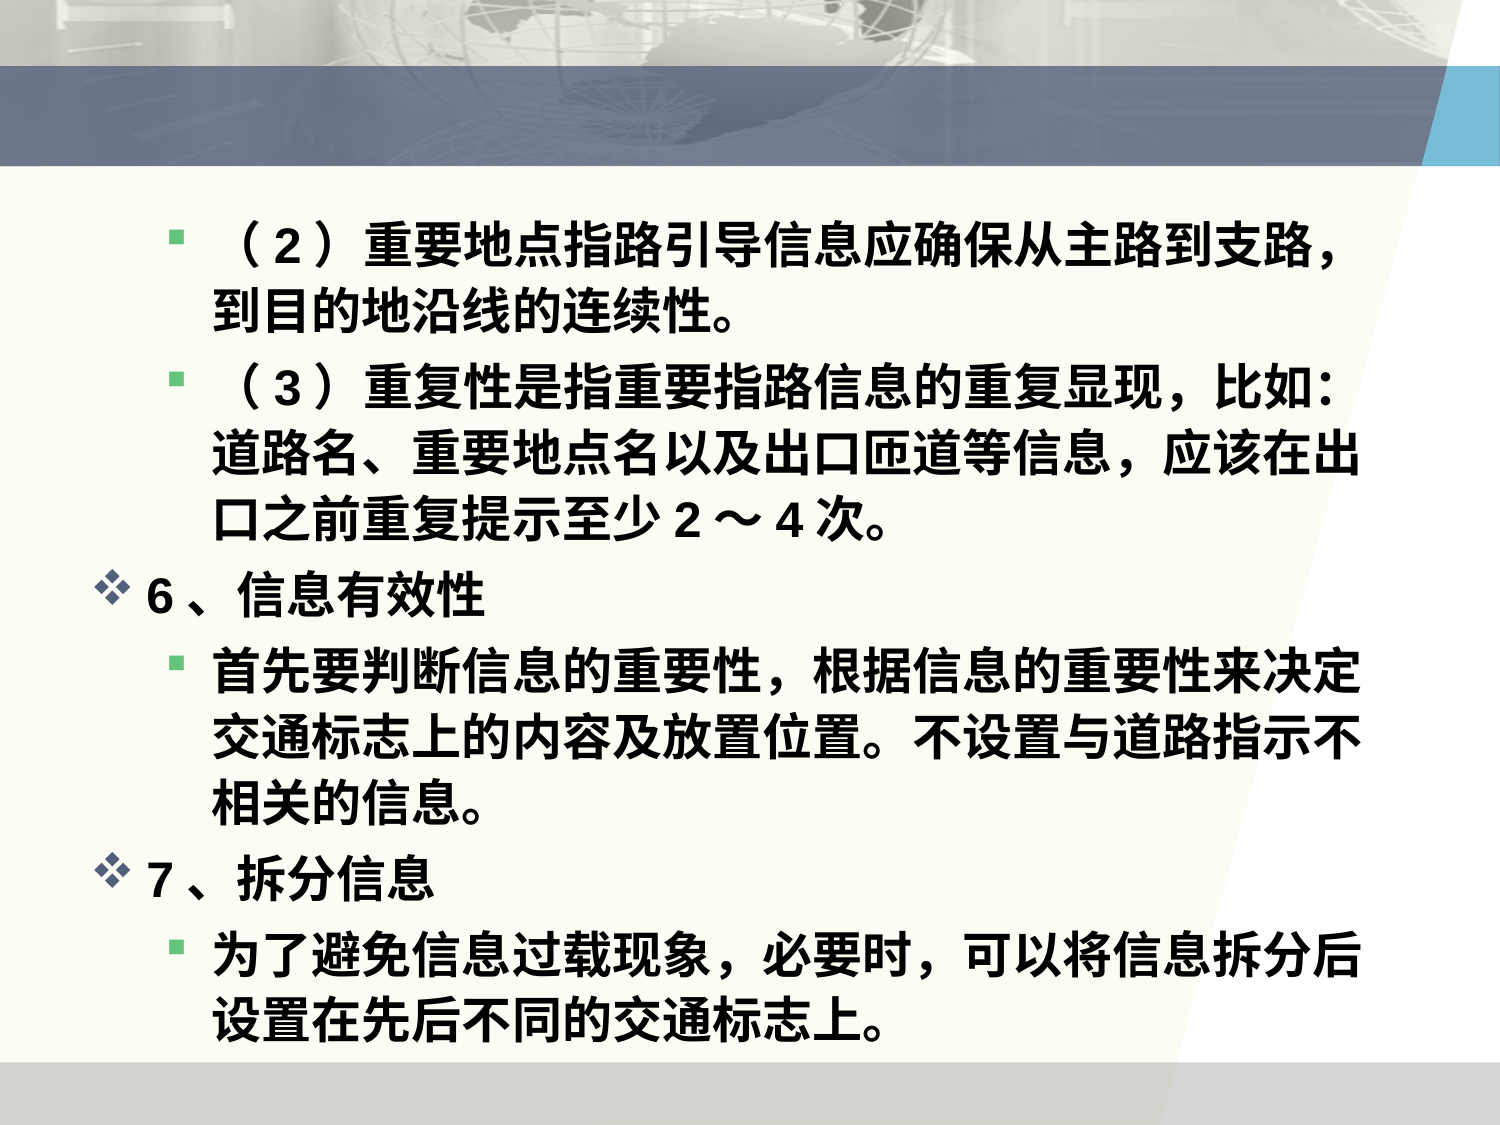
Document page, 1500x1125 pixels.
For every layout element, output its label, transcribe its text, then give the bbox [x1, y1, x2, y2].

list （2）重要地点指路引导信息应确保从主路到支路，到目的地沿线的连续性。 （3）重复性是指重要指路信息的重复显现，比如：道路名、重要地点名以及出口匝道等信息，应该在出口之前重复提示至少2～4次。 6、信息有效性 首先要判断信息的重要性，根据信息的重要性来决定交通标志上的内容及放置位置。不设置与道路指示不相关的信息。 7、拆分信息 为了避免信息过载现象，必要时，可以将信息拆分后设置在先后不同的交通标志上。 [75, 200, 1425, 1038]
